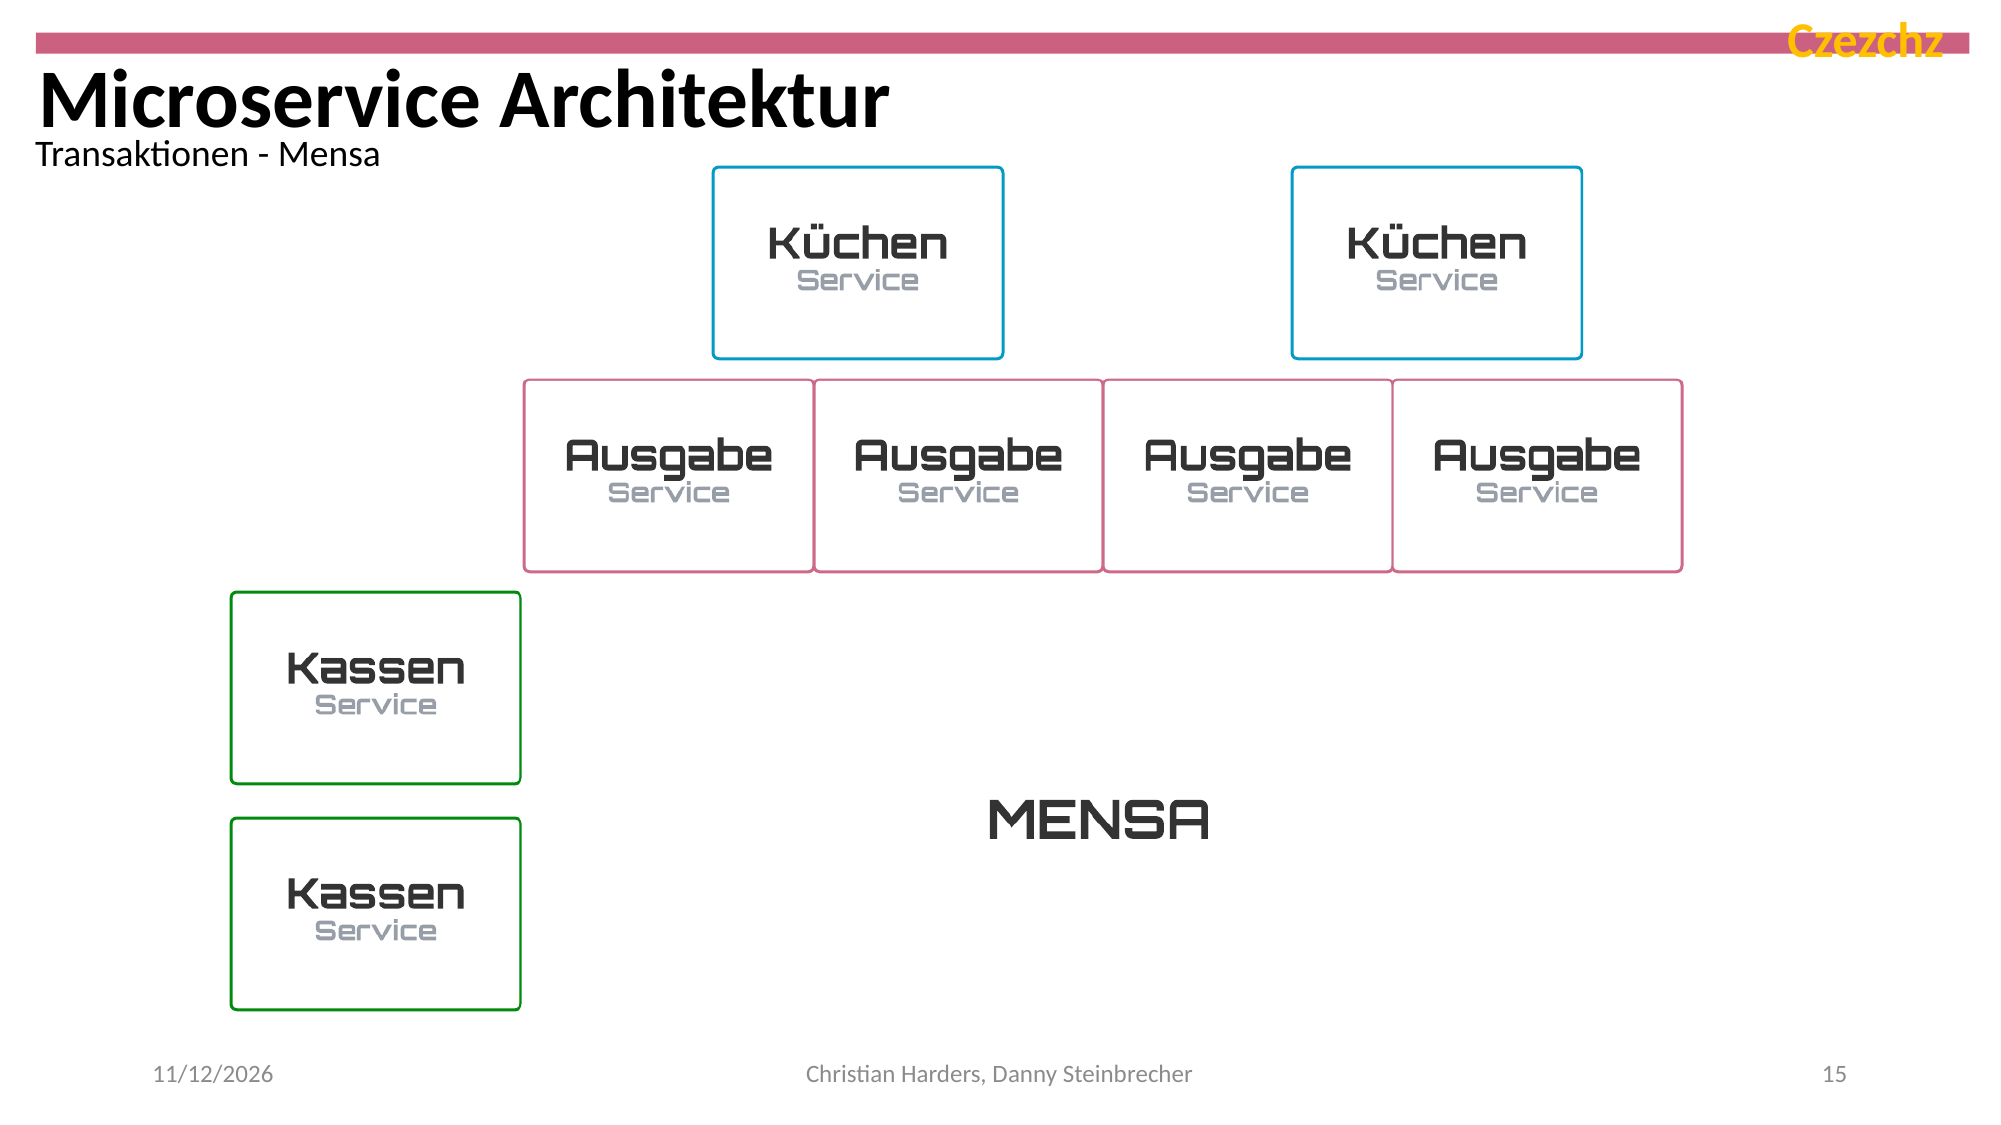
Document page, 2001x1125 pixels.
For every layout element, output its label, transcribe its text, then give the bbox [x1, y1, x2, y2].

text_box Transaktionen - Mensa [20, 121, 137, 182]
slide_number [137, 1073, 588, 1103]
footer Christian Harders, Danny Steinbrecher [662, 1073, 1338, 1103]
slide_number 15 [1412, 1042, 1863, 1103]
text_box Microservice Architektur [23, 36, 907, 121]
picture [137, 103, 1775, 1073]
